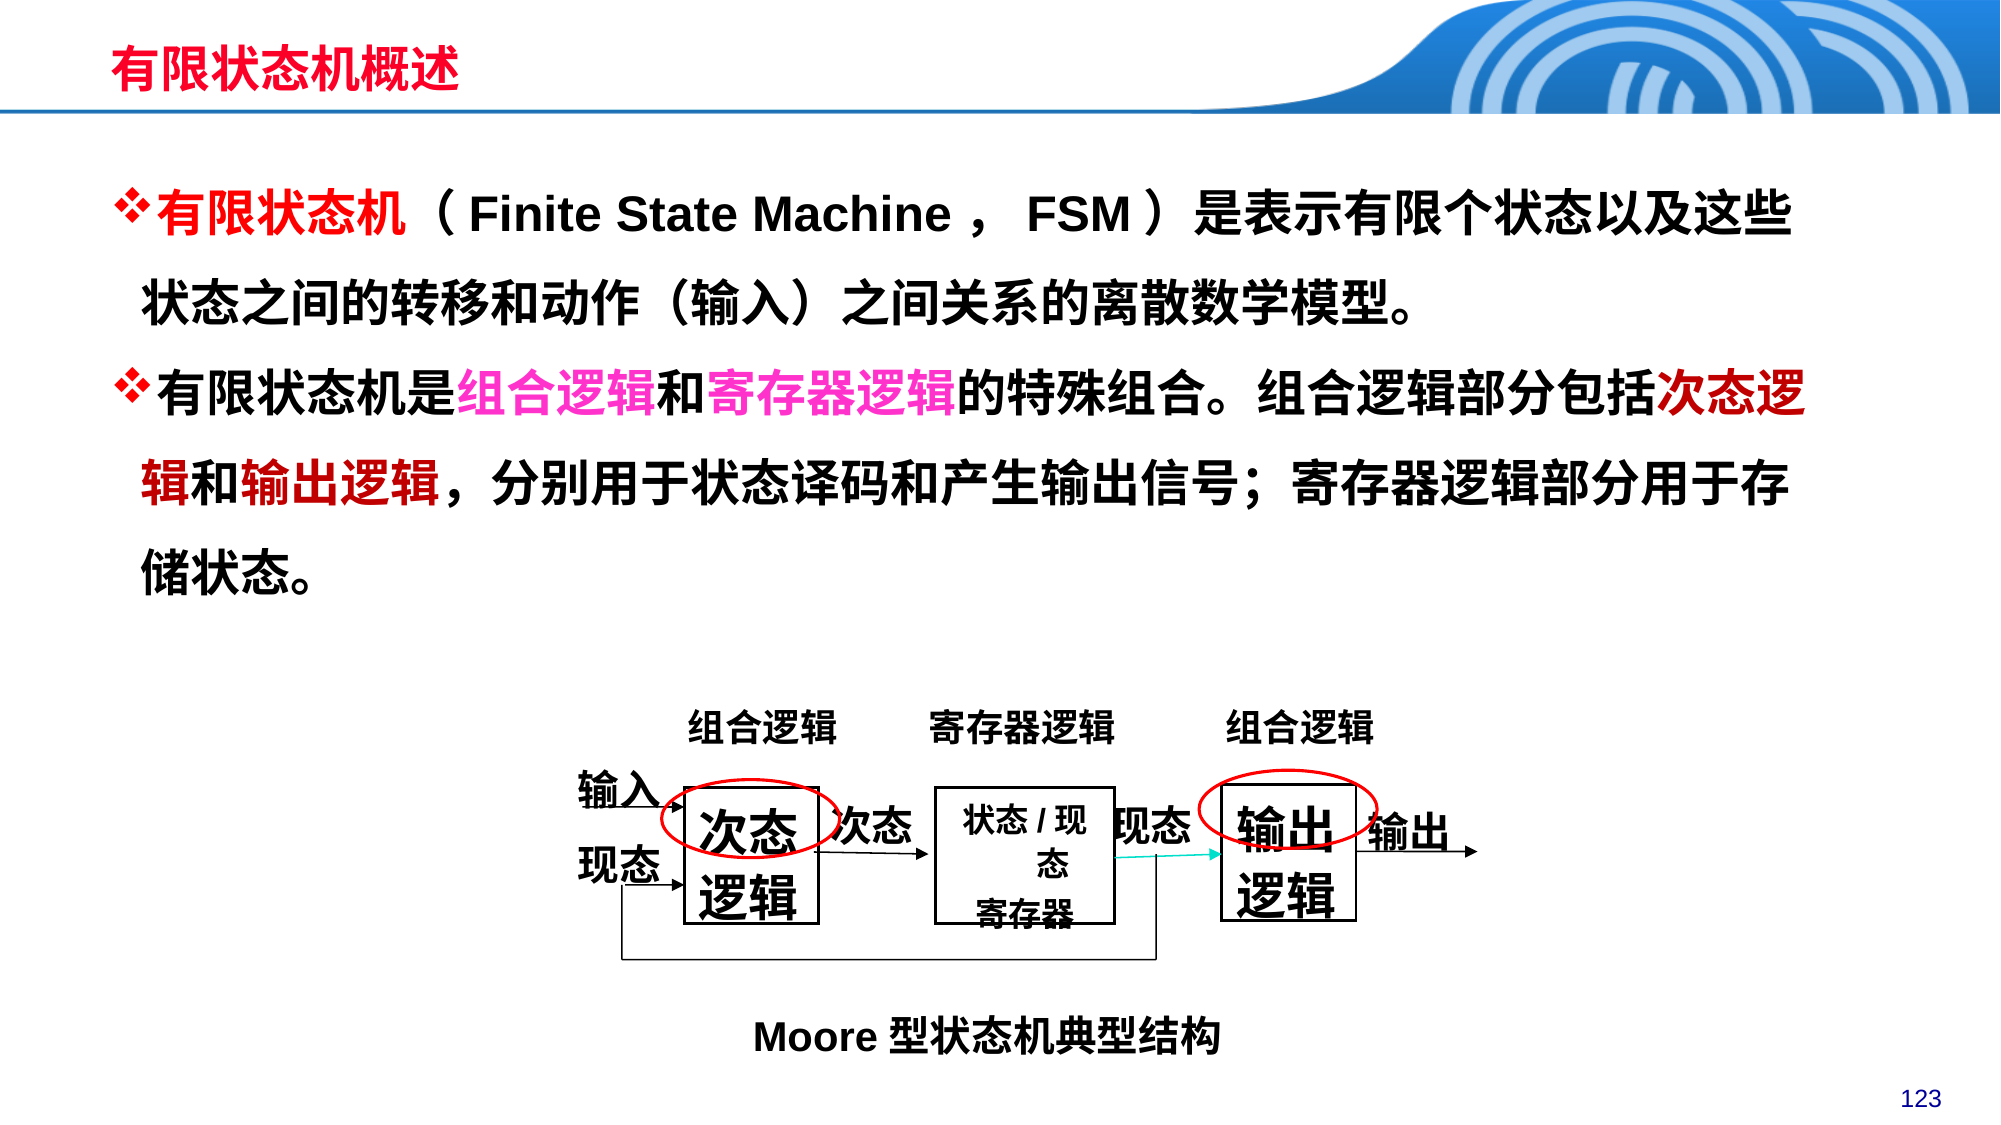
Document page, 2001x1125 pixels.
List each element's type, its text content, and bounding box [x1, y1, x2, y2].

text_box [562, 751, 1481, 1060]
title 有限状态机概述 [99, 40, 1226, 103]
list 有限状态机（Finite State Machine，FSM）是表示有限个状态以及这些状态之间的转移和动作（输入）之间关系的离散数学模型。 有限状态机是组合逻辑和寄存器逻辑的特殊组合。组合逻辑部分包括次态逻辑和输出逻辑，分别用于状态译码和产生输出信号；寄存器逻辑部分用于存储状态。 [99, 147, 1851, 687]
text_box 组合逻辑 [1195, 692, 1406, 749]
picture [0, 0, 2000, 114]
text_box 寄存器逻辑 [904, 692, 1140, 749]
text_box 组合逻辑 [657, 692, 868, 749]
